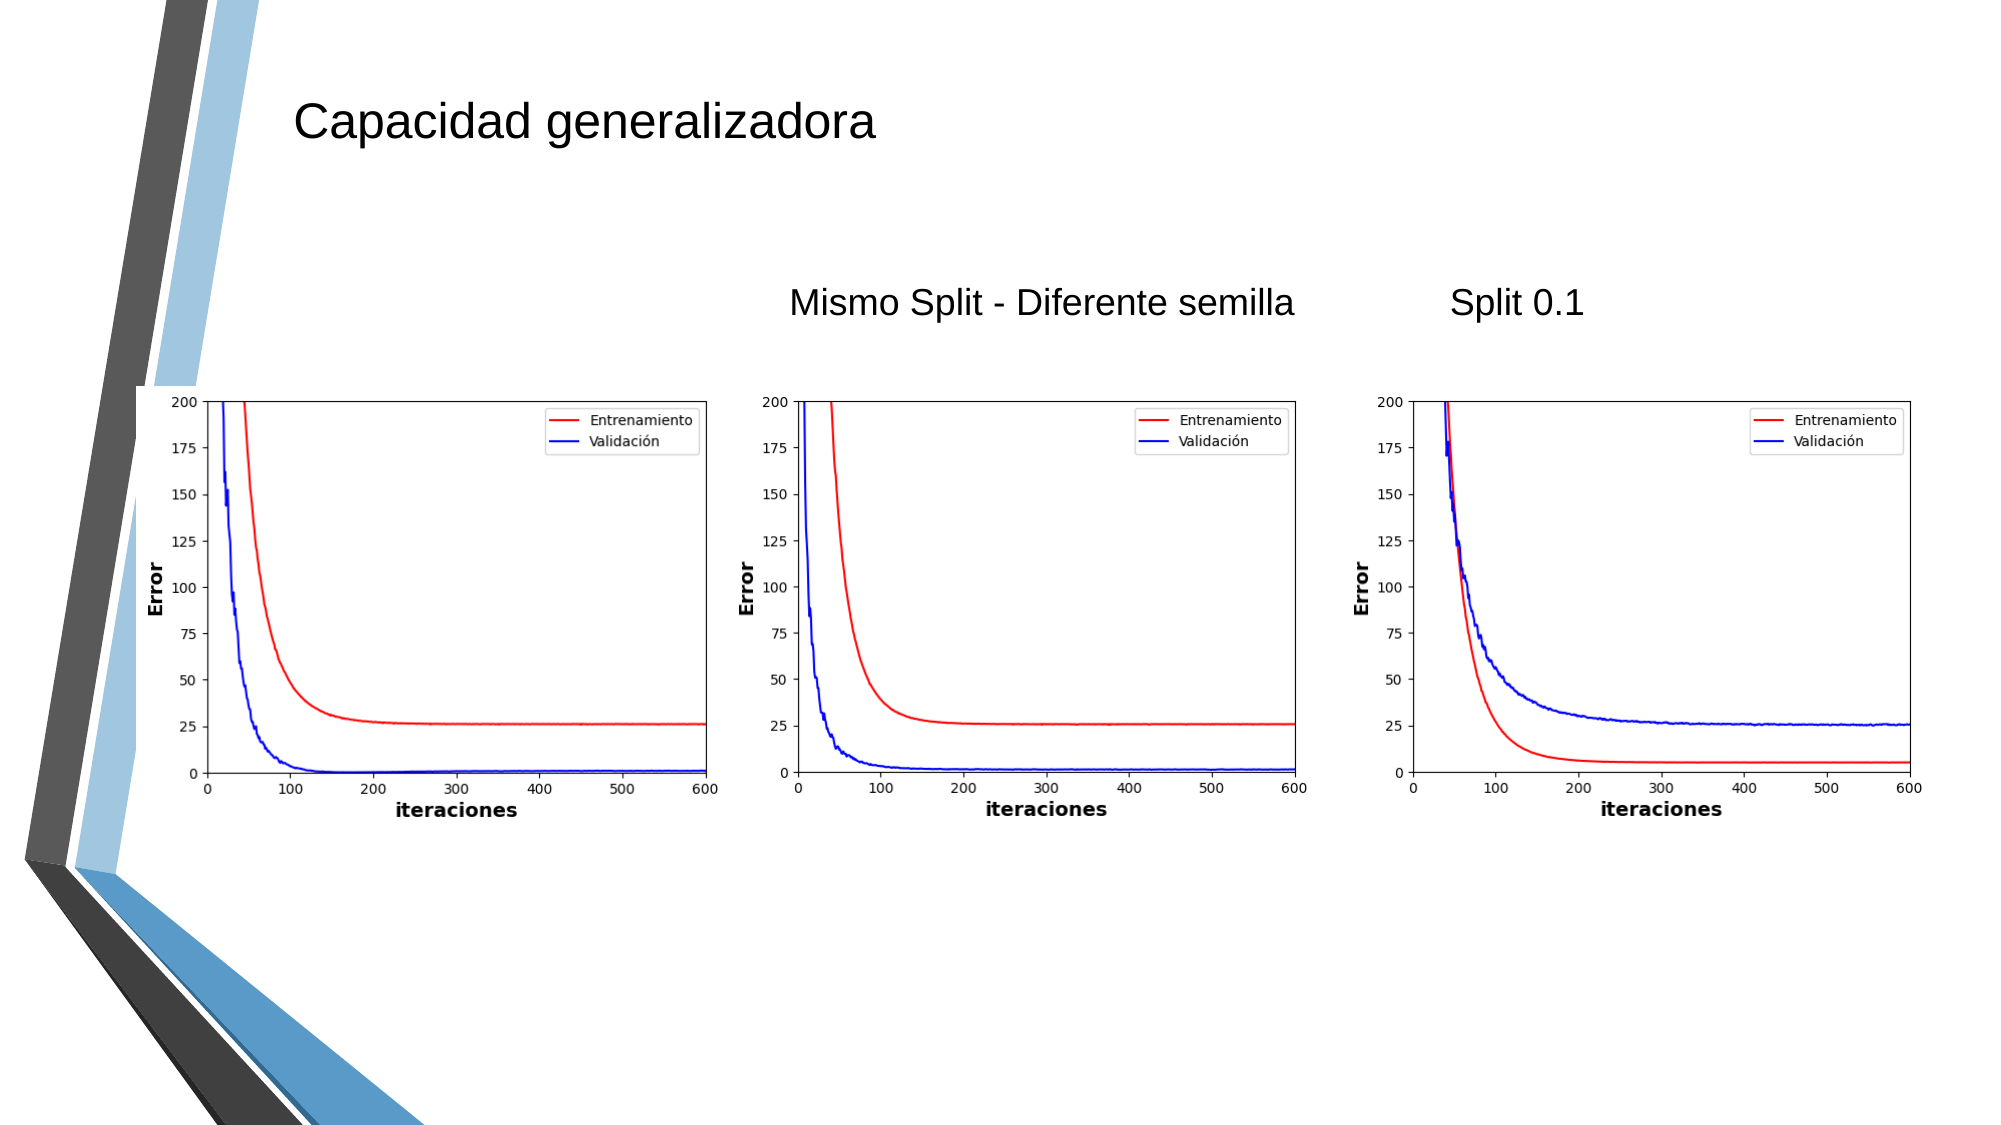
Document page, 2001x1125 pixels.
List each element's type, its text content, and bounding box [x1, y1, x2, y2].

text_box Mismo Split - Diferente semilla [774, 270, 1310, 331]
text_box Capacidad generalizadora [278, 81, 892, 157]
picture [136, 386, 1317, 831]
picture [1342, 386, 1932, 830]
text_box Split 0.1 [1434, 270, 1600, 331]
